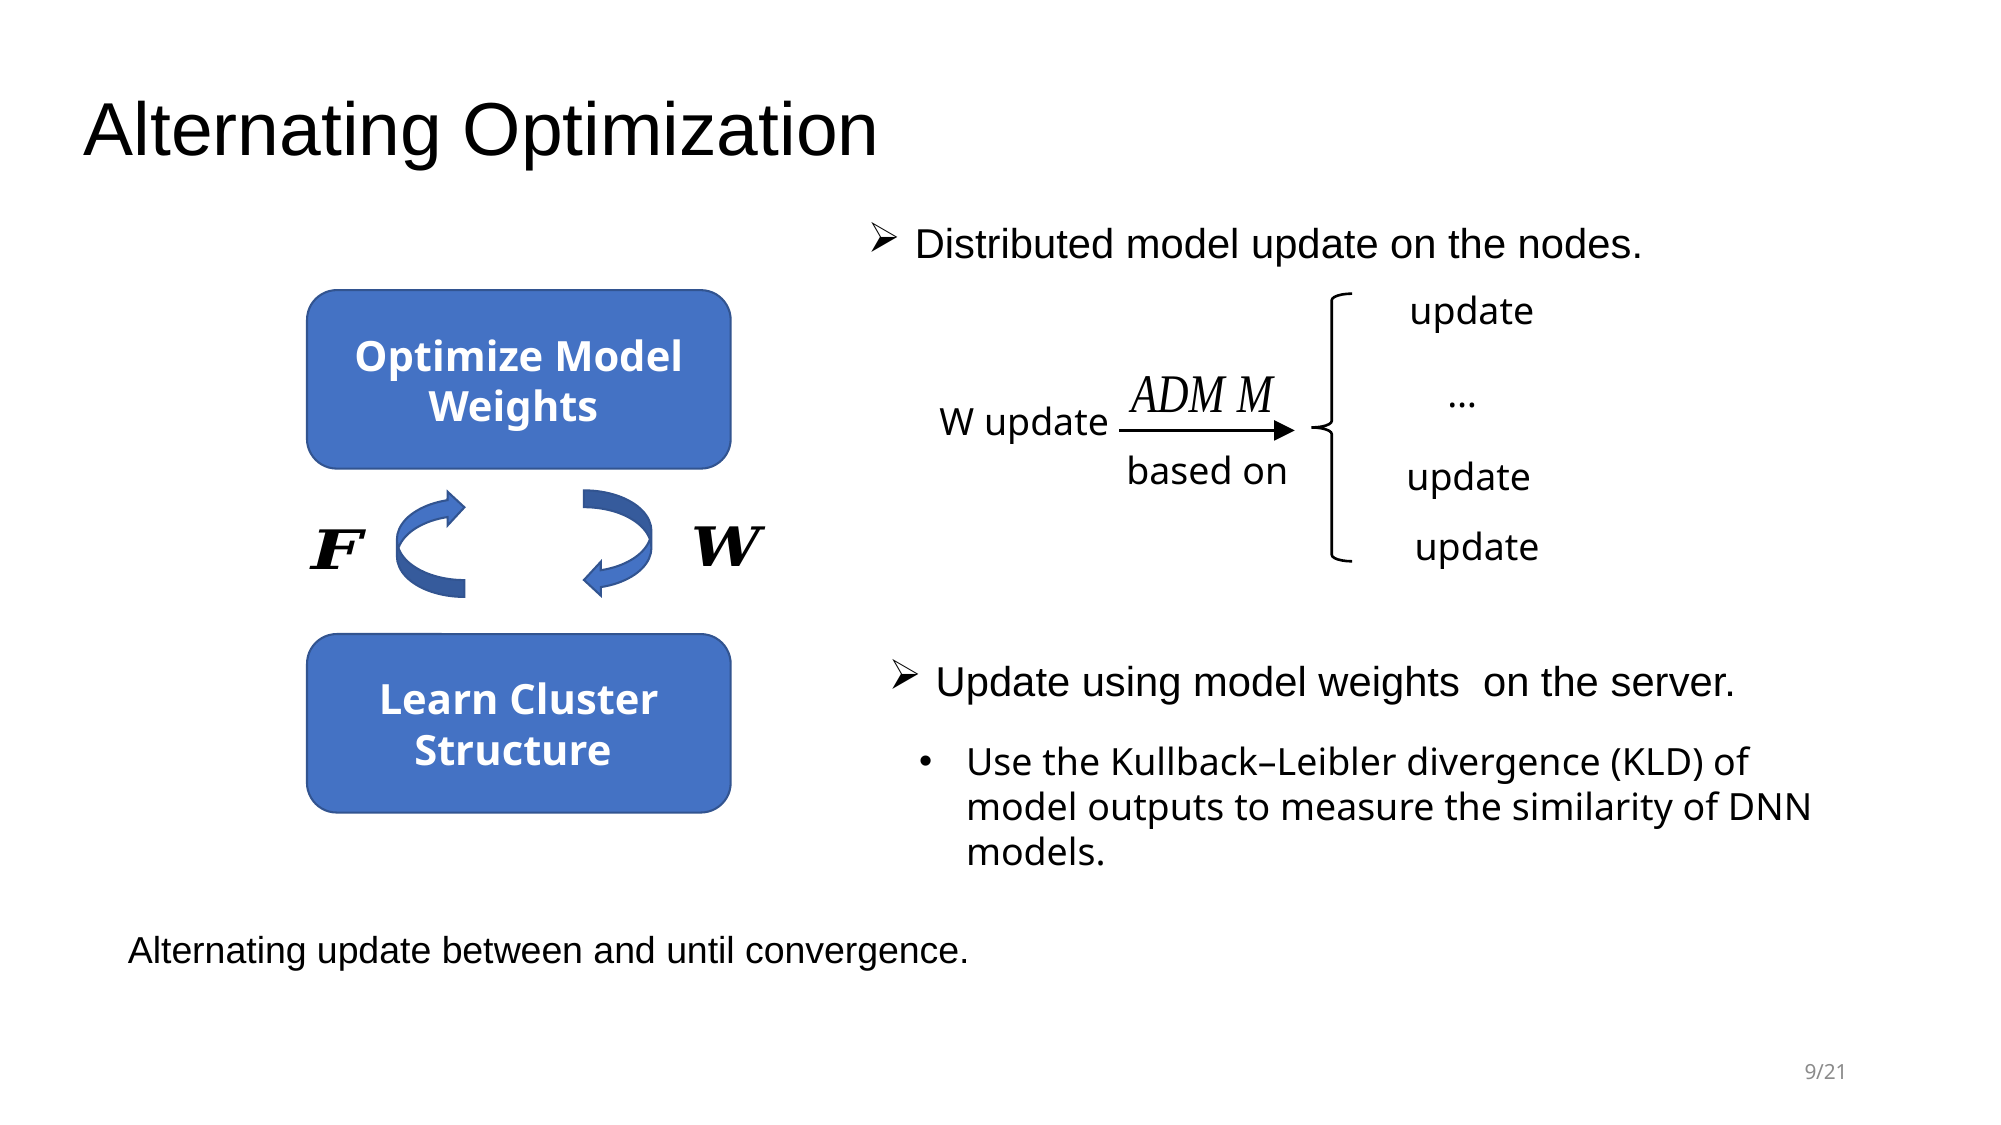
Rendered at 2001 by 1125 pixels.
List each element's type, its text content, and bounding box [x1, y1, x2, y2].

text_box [850, 647, 1830, 837]
text_box [582, 489, 653, 598]
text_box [850, 209, 1662, 577]
text_box [395, 489, 466, 598]
slide_number 9/21 [1412, 1042, 1863, 1103]
title Alternating Optimization [68, 48, 1897, 180]
